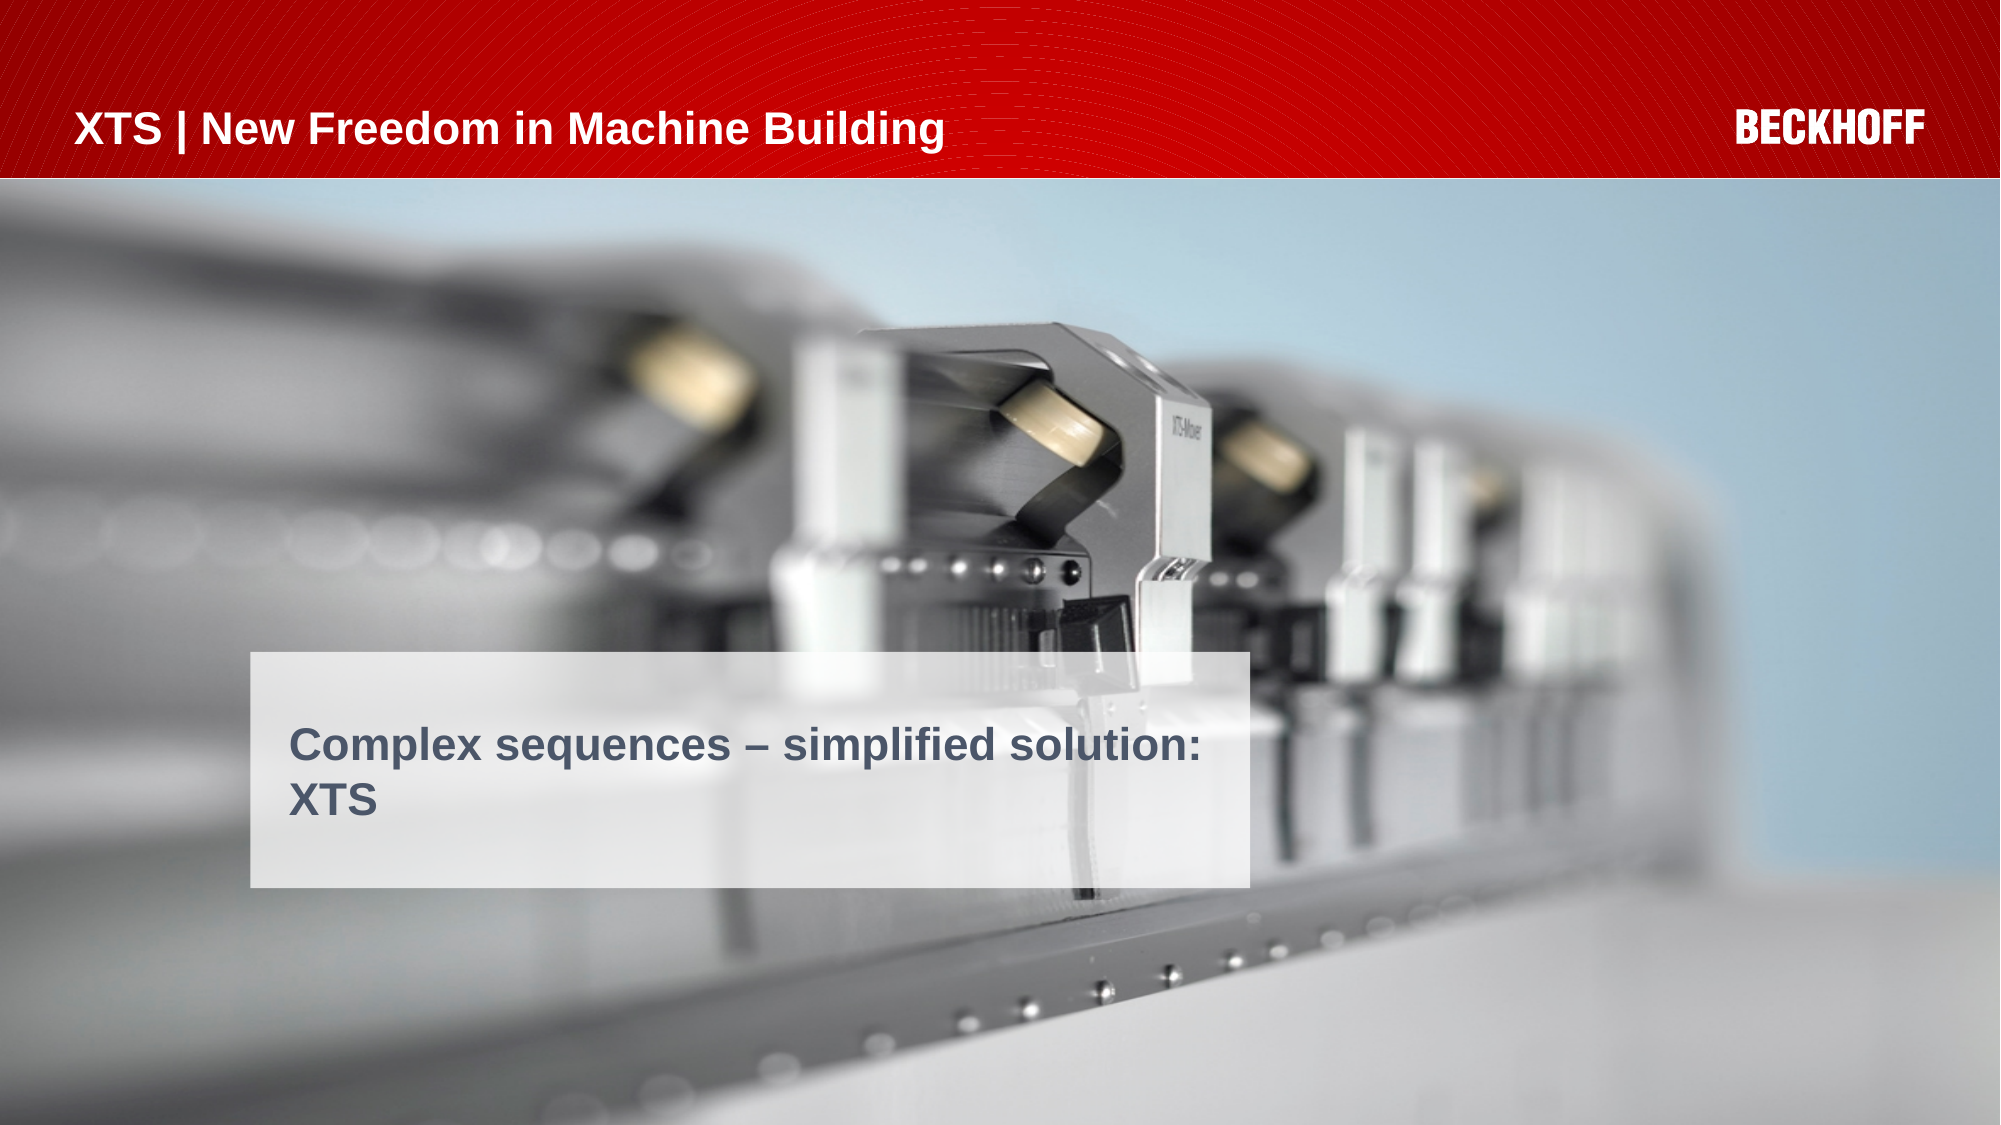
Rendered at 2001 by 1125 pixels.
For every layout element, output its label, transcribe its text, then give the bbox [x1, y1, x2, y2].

picture [1727, 98, 1934, 155]
title XTS | New Freedom in Machine Building [0, 73, 1663, 178]
picture [0, 178, 2000, 1125]
